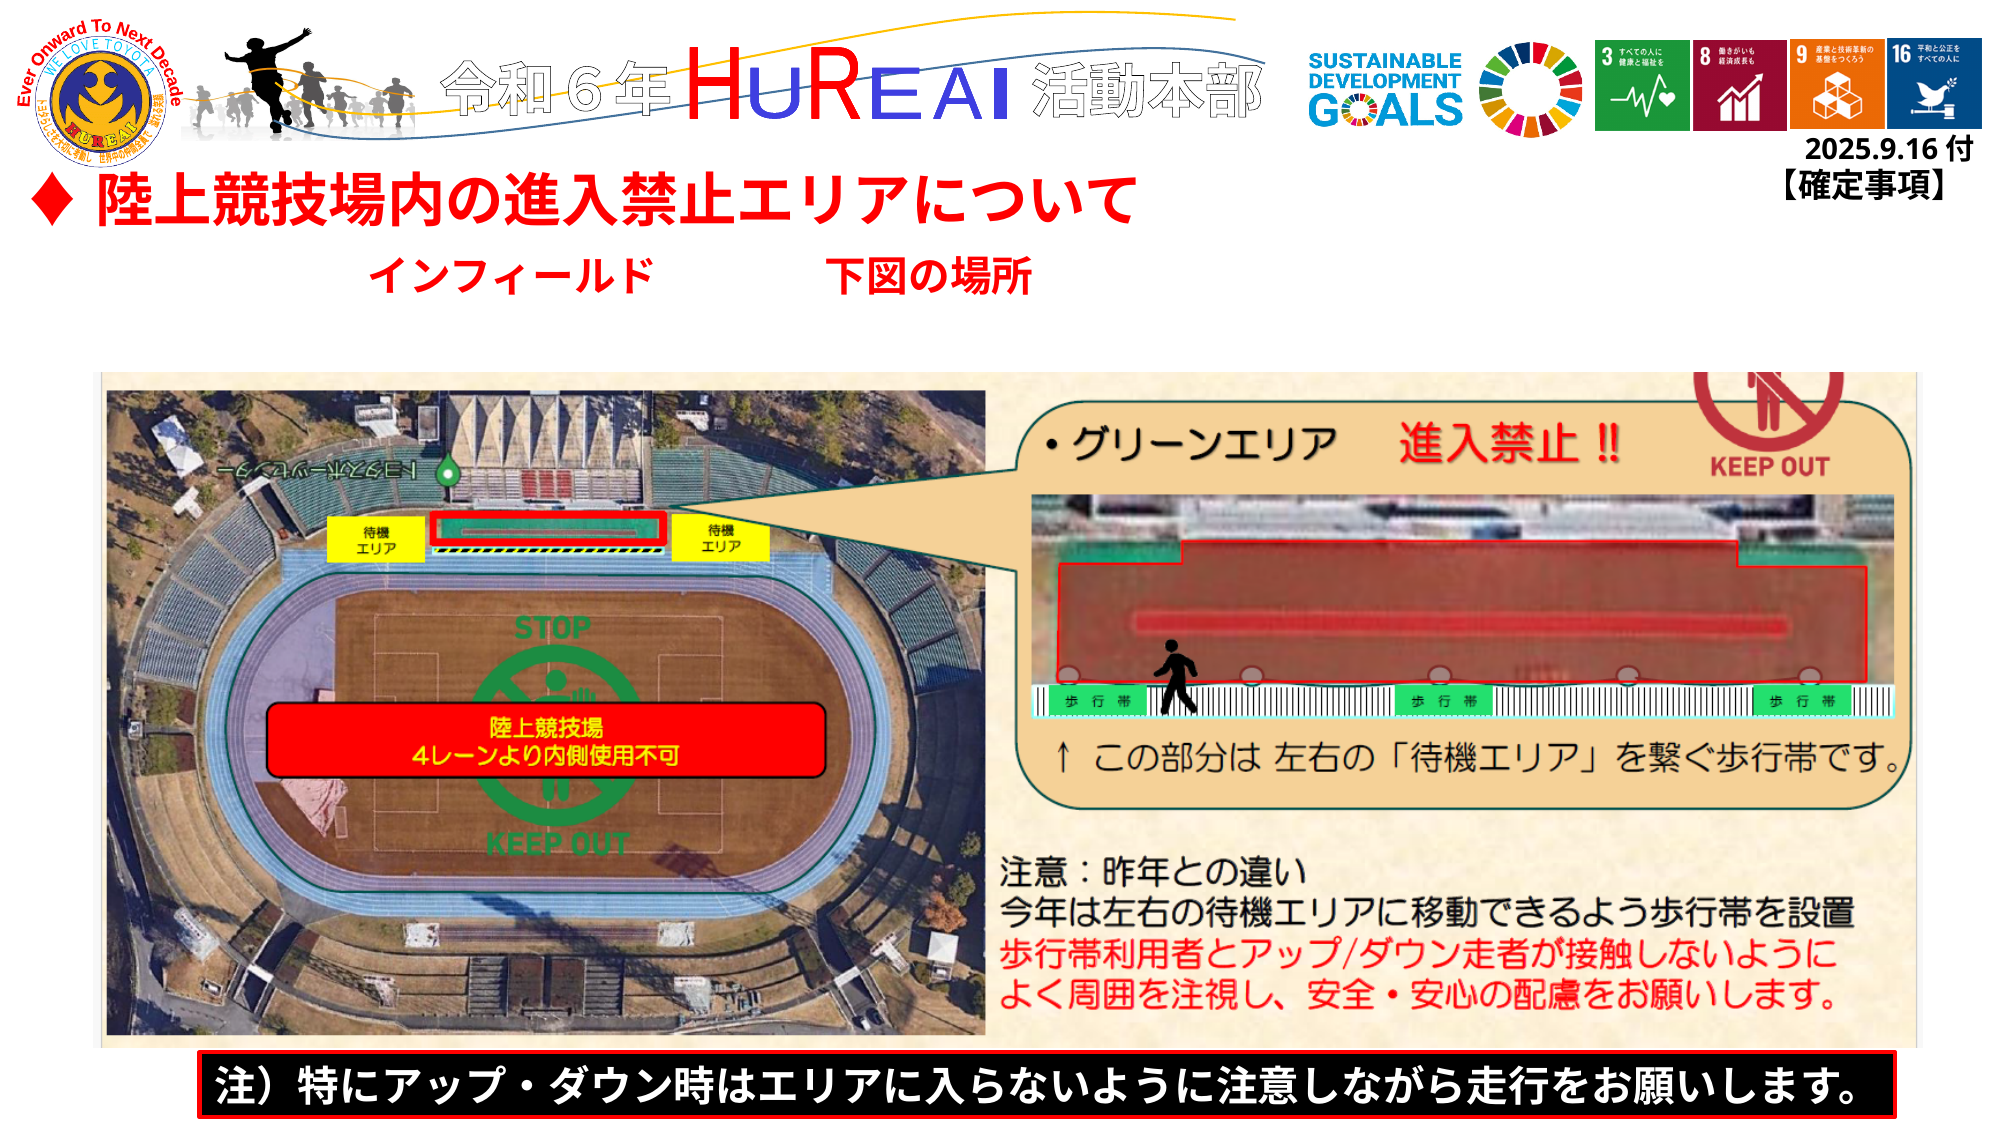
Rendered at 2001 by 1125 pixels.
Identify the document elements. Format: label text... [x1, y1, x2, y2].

text_box ・陸上競技場内にインフィールドのほかに下図の場所は、陸上競技部の方が使用する為 進入禁止とさせていただきますので、ご注意ください。 [18, 242, 1675, 357]
text_box 注）特にアップ・ダウン時はエリアに入らないように注意しながら走行をお願いします。 [199, 1052, 1895, 1118]
text_box 2025.9.16付 [1789, 122, 1990, 173]
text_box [181, 11, 1281, 141]
text_box ♦陸上競技場内の進入禁止エリアについて [8, 156, 1158, 242]
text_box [1291, 38, 1982, 140]
text_box 【確定事項】 [1750, 156, 1980, 212]
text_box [23, 25, 178, 187]
picture [92, 372, 1923, 1048]
